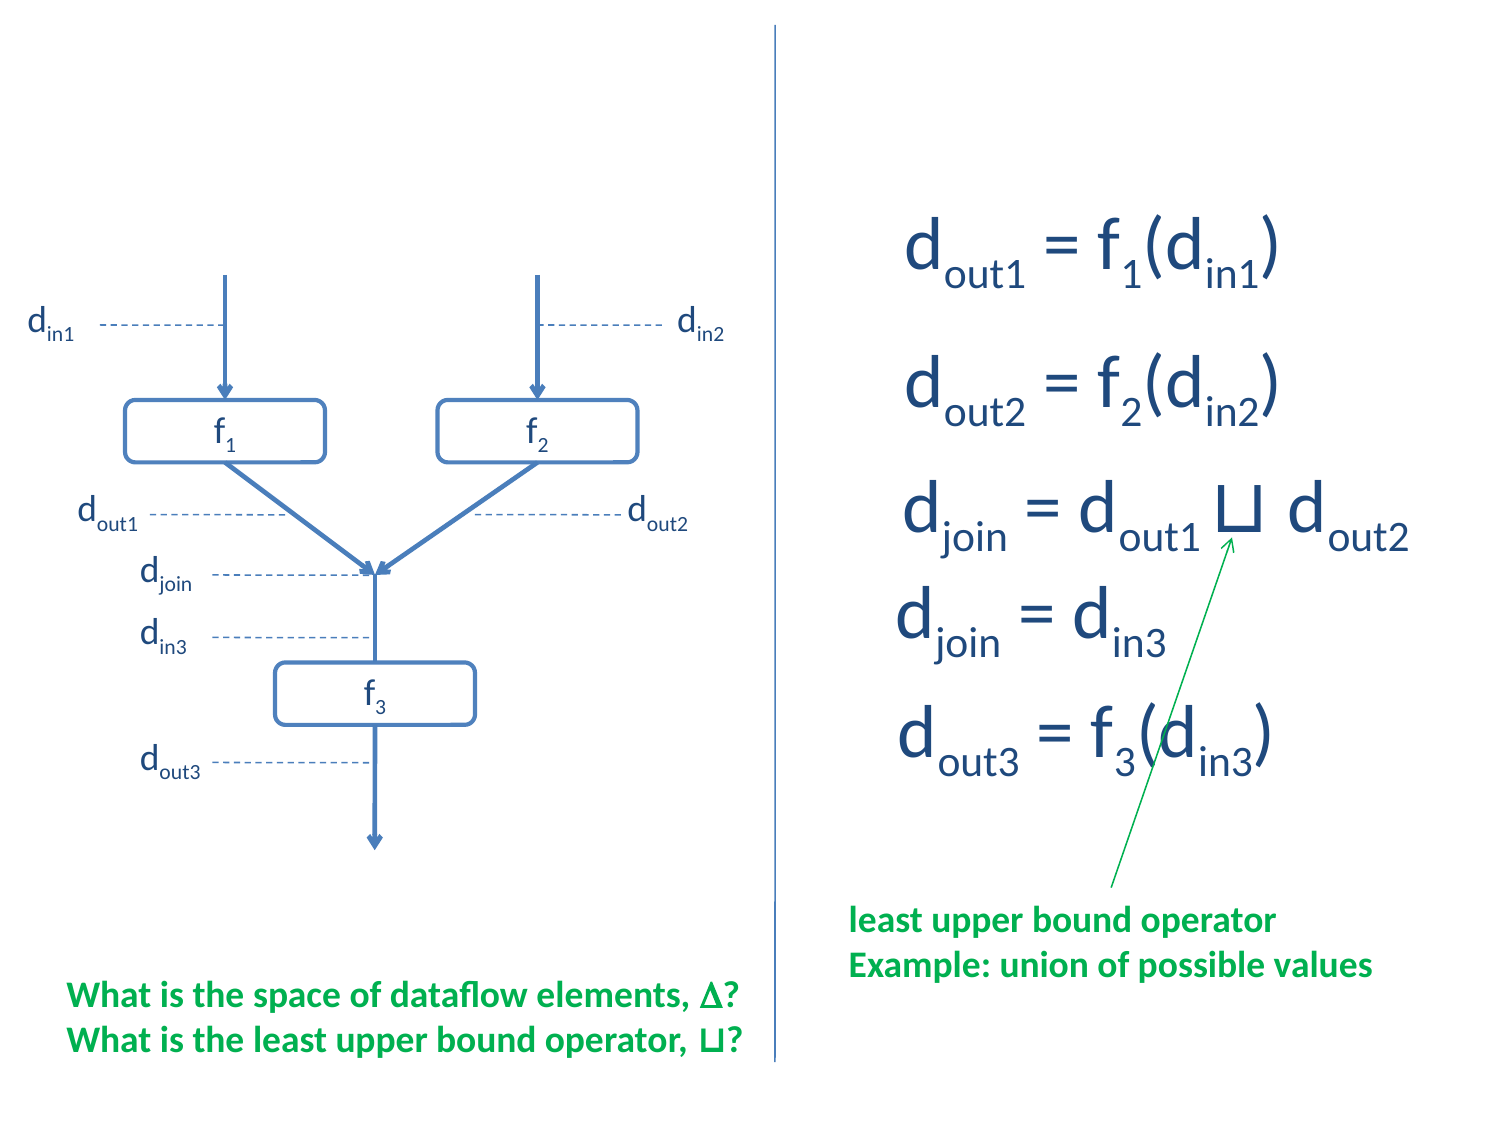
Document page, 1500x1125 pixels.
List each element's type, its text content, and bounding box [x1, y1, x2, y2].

text_box What is the space of dataflow elements, ? What is the least upper bound operator, ⊔? [51, 962, 760, 1068]
text_box djoin = dout1 ⊔ dout2 [887, 449, 1425, 568]
text_box dout2 = f2(din2) [889, 324, 1298, 443]
text_box dout1 = f1(din1) [889, 187, 1298, 305]
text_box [831, 537, 1391, 994]
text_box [12, 274, 745, 851]
